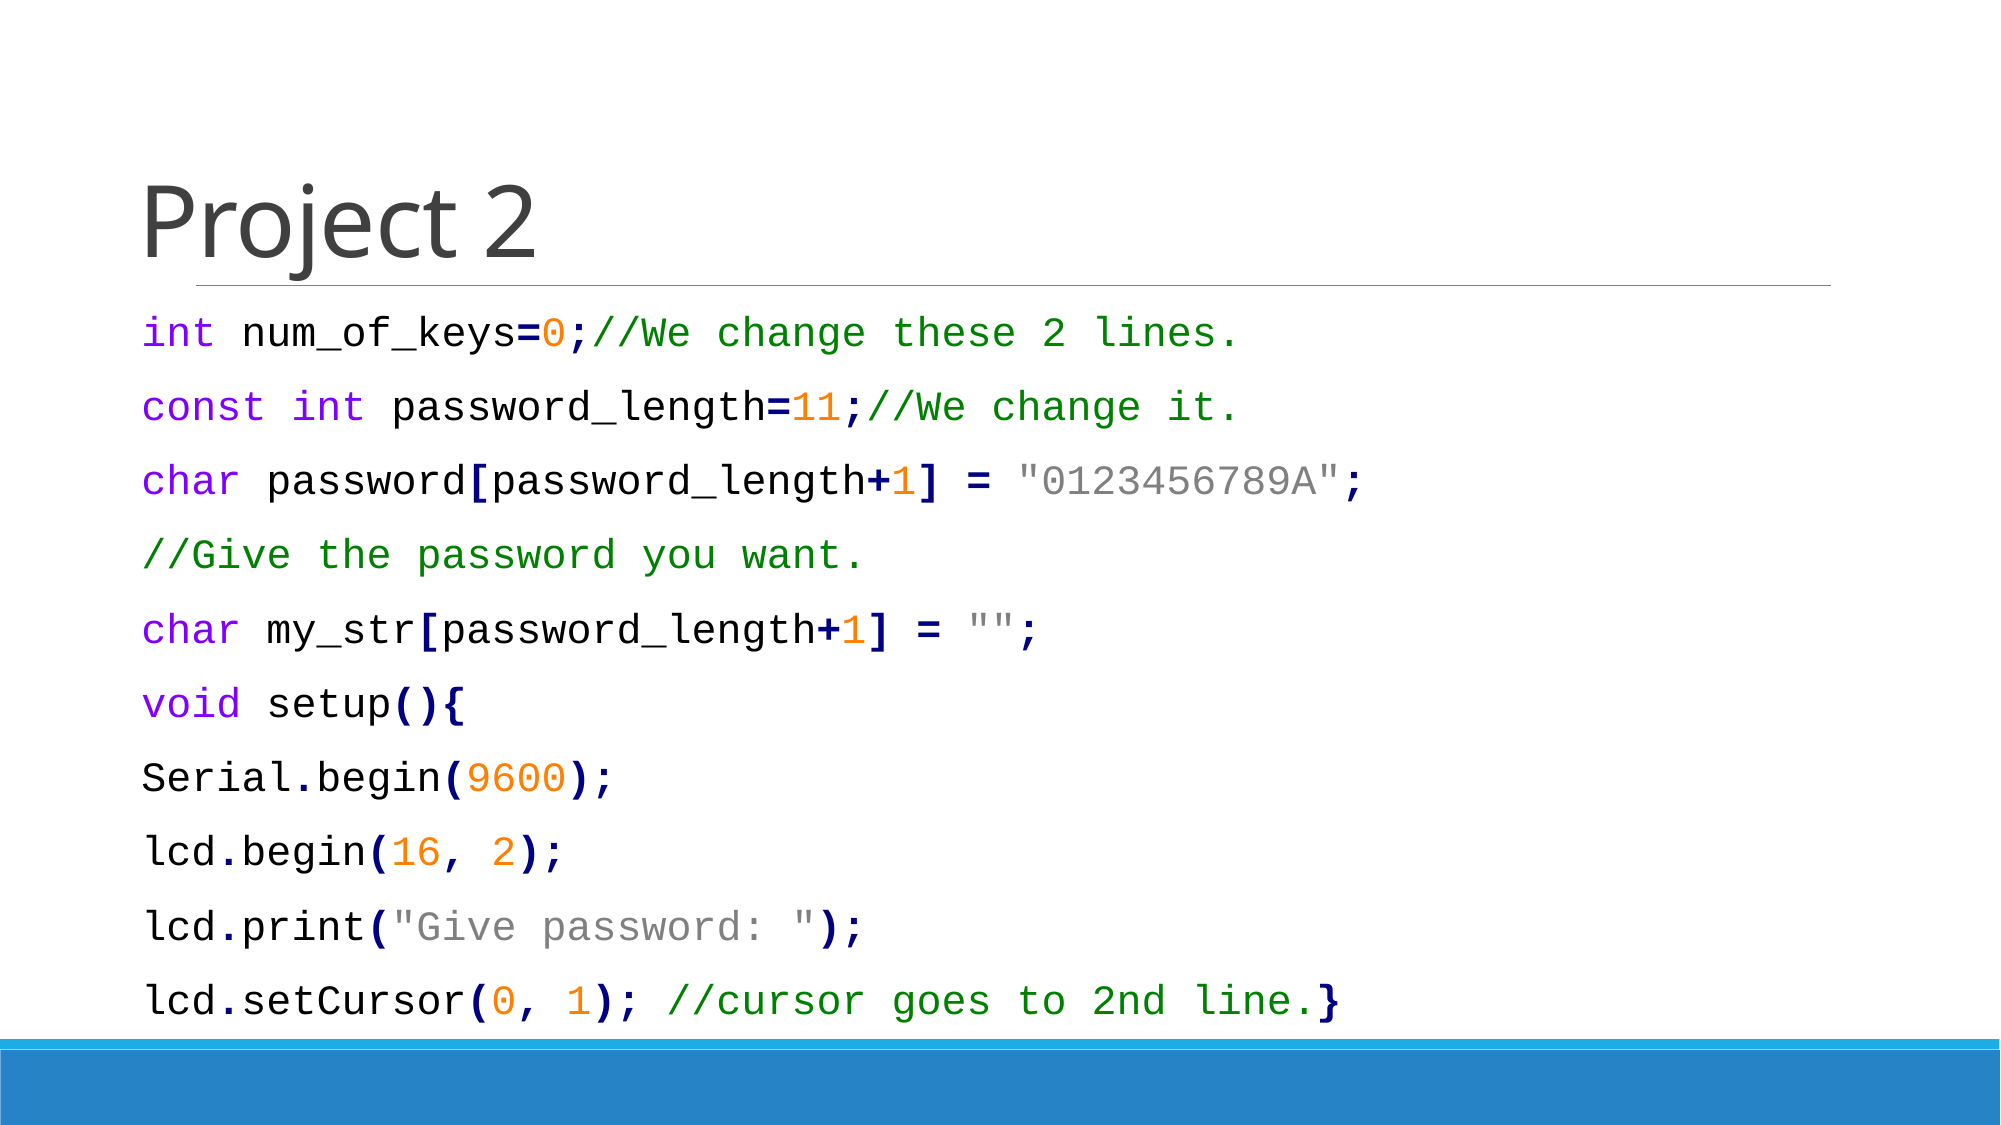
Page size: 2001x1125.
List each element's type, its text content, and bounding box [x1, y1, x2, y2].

title Project 2 [123, 47, 1830, 285]
list int num_of_keys=0;//We change these 2 lines. const int password_length=11;//We change it. char password[password_length+1] = "0123456789A"; //Give the password you want. char my_str[password_length+1] = ""; void setup(){ Serial.begin(9600); lcd.begin(16, 2); lcd.print("Give password: "); lcd.setCursor(0, 1); //cursor goes to 2nd line.} [141, 302, 1941, 1042]
